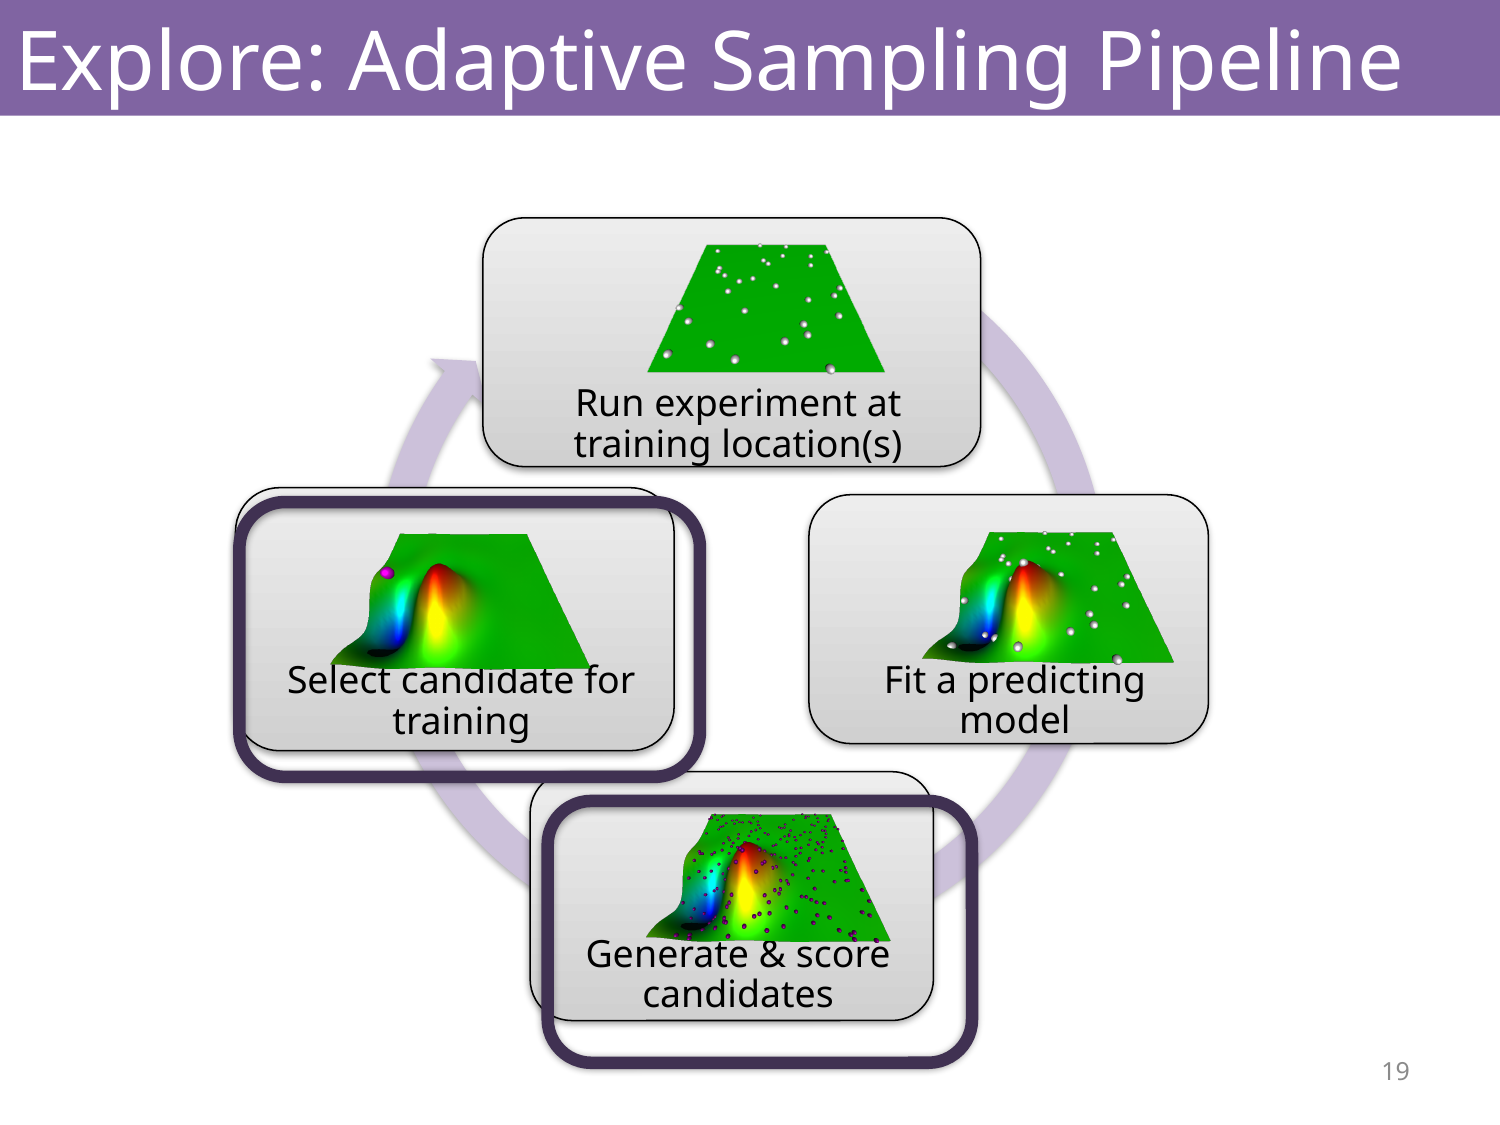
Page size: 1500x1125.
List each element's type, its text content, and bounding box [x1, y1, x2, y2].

slide_number 19 [1074, 1042, 1425, 1103]
title Explore: Adaptive Sampling Pipeline [0, 0, 1500, 116]
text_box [186, 217, 1314, 1064]
